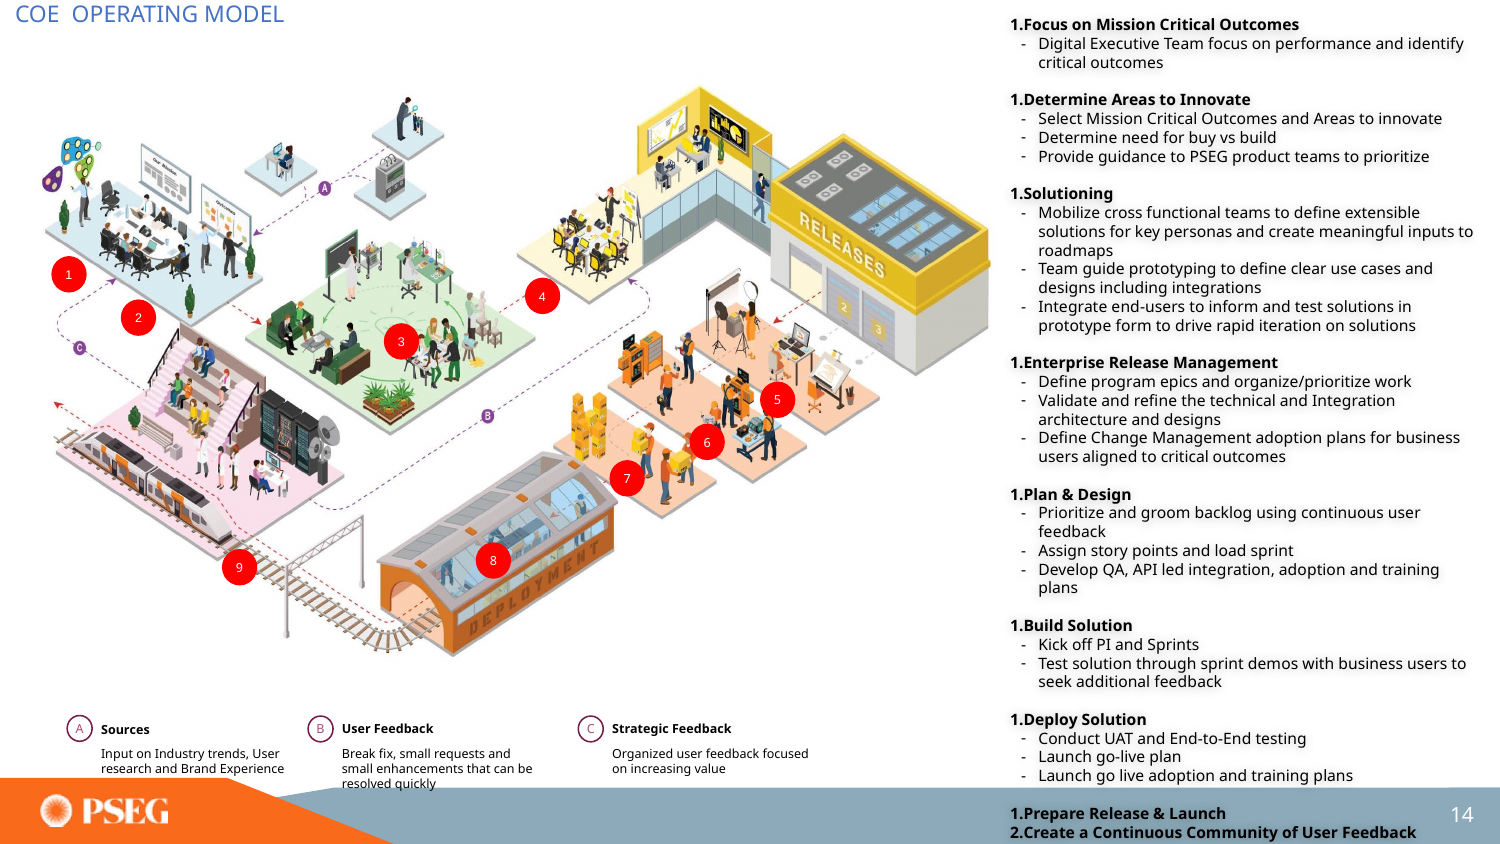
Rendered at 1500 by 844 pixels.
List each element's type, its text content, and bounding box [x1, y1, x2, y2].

picture [40, 794, 85, 827]
picture [0, 55, 998, 683]
text_box A [67, 715, 85, 742]
text_box User Feedback [326, 706, 559, 743]
text_box Strategic Feedback [597, 706, 829, 743]
text_box B [308, 716, 326, 742]
text_box Focus on Mission Critical Outcomes Digital Executive Team focus on performance and identify critical outcomes Determine Areas to Innovate Select Mission Critical Outcomes and Areas to innovate Determine need for buy vs build Provide guidance to PSEG product teams to prioritize Solutioning Mobilize cross functional teams to define extensible solutions for key personas and create meaningful inputs to roadmaps Team guide prototyping to define clear use cases and designs including integrations Integrate end-users to inform and test solutions in prototype form to drive rapid iteration on solutions Enterprise Release Management Define program epics and organize/prioritize work Validate and refine the technical and Integration architecture and designs Define Change Management adoption plans for business users aligned to critical outcomes Plan & Design Prioritize and groom backlog using continuous user feedback Assign story points and load sprint Develop QA, API led integration, adoption and training plans Build Solution Kick off PI and Sprints Test solution through sprint demos with business users to seek additional feedback Deploy Solution Conduct UAT and End-to-End testing Launch go-live plan Launch go live adoption and training plans Prepare Release & Launch Create a Continuous Community of User Feedback [995, 0, 1496, 828]
text_box Break fix, small requests and small enhancements that can be resolved quickly [326, 743, 559, 844]
text_box Sources [85, 706, 318, 744]
text_box COE OPERATING MODEL [15, 0, 631, 33]
text_box Input on Industry trends, User research and Brand Experience [85, 744, 318, 844]
text_box C [578, 716, 597, 742]
text_box Organized user feedback focused on increasing value [597, 743, 829, 844]
